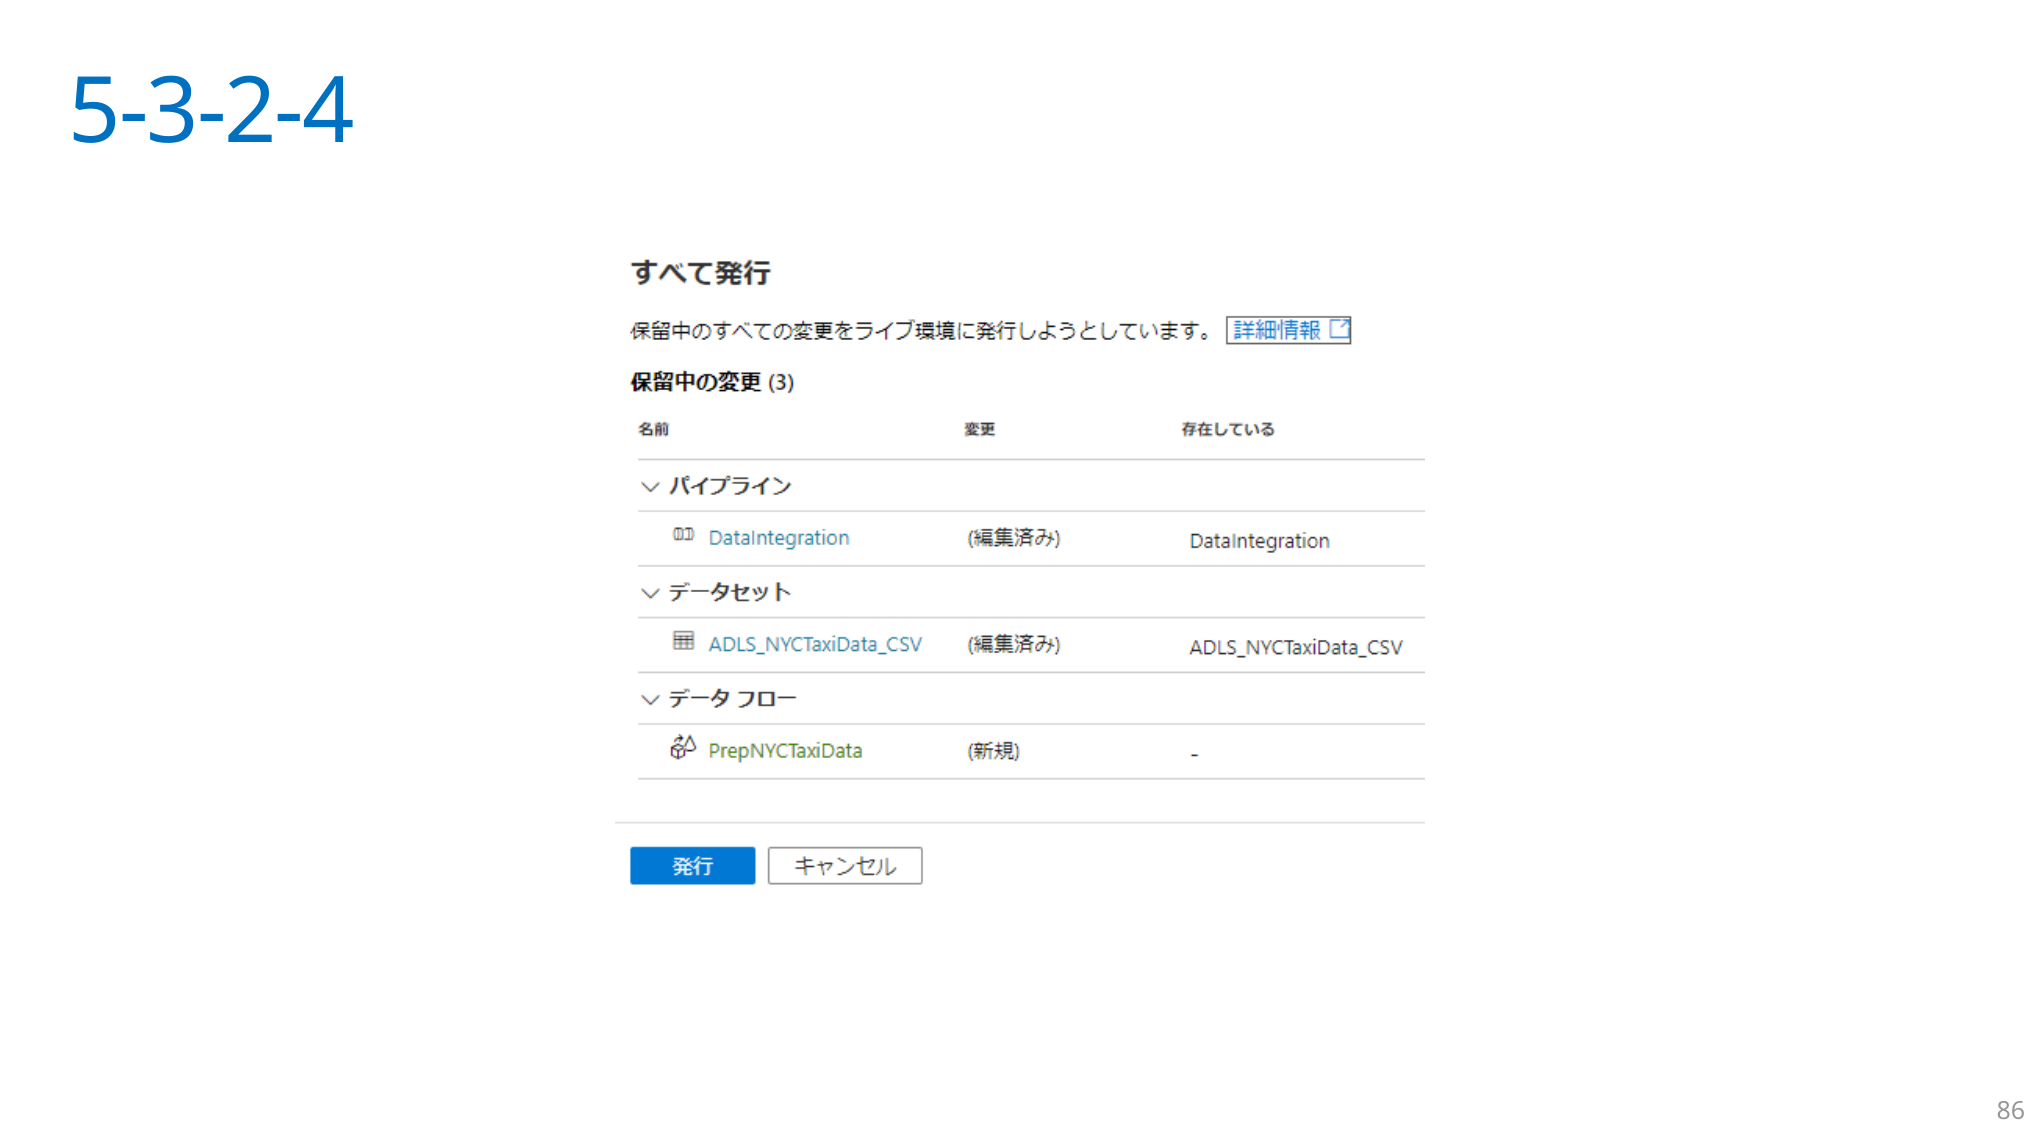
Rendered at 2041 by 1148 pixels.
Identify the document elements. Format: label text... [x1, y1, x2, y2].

title 5-3-2-4 [45, 48, 1996, 173]
slide_number 86 [1581, 1081, 2041, 1143]
picture [615, 245, 1425, 902]
